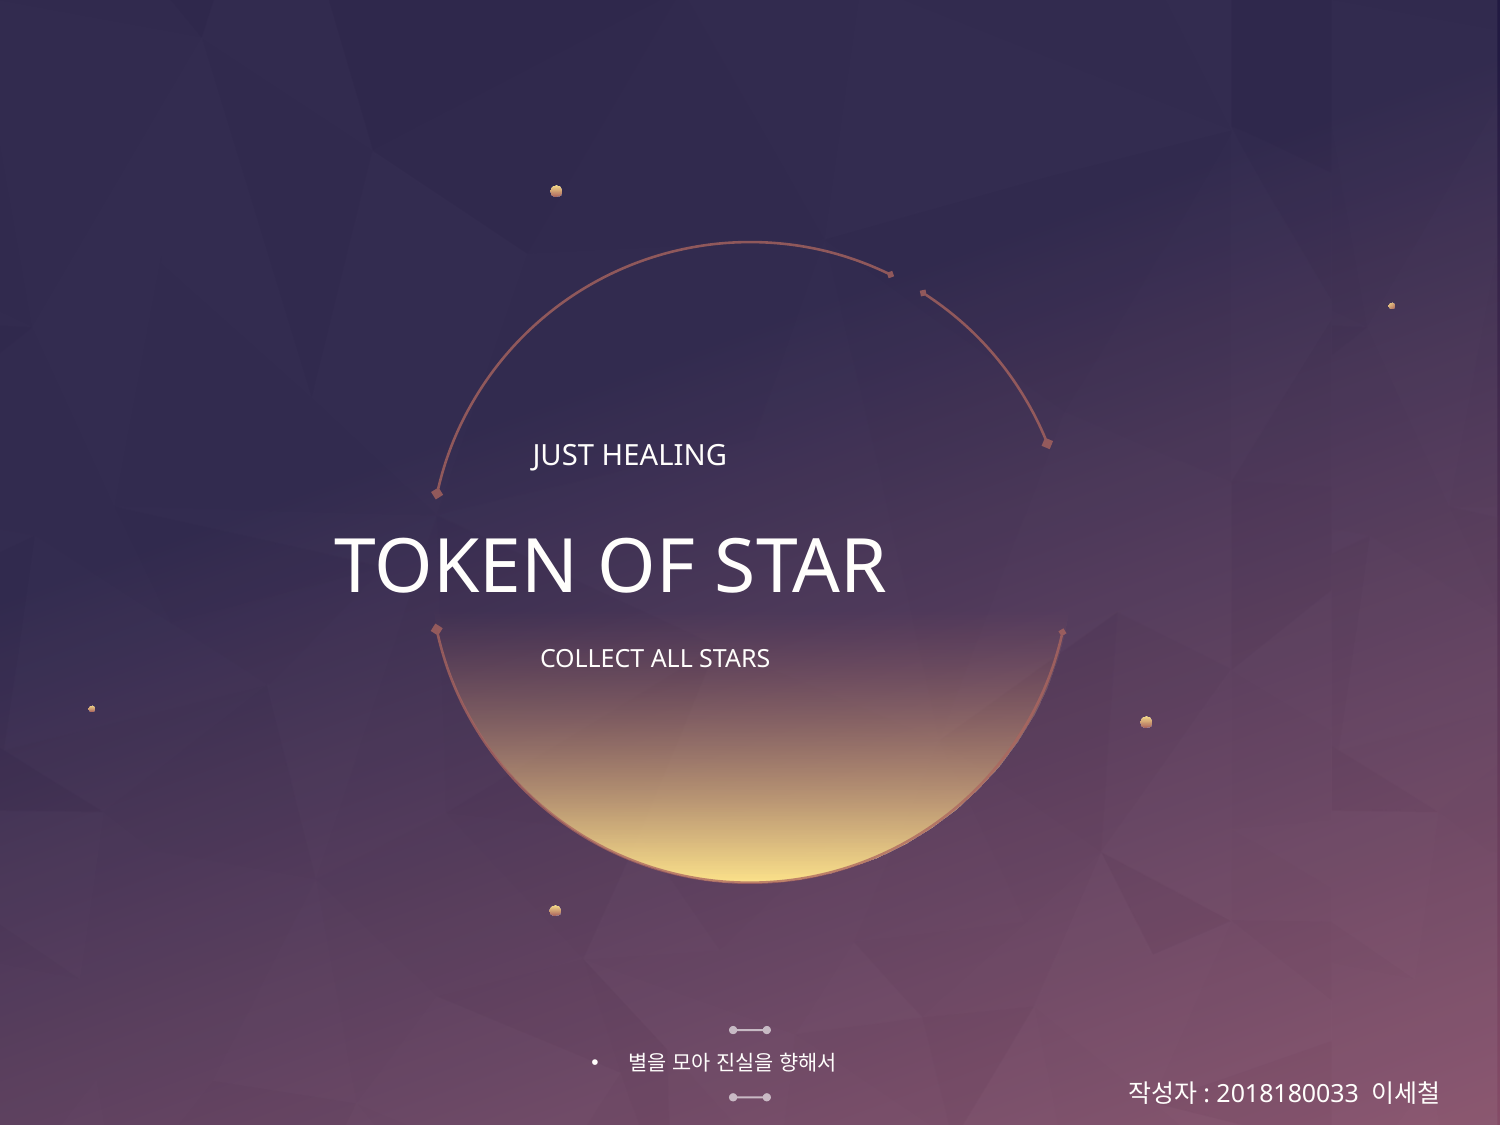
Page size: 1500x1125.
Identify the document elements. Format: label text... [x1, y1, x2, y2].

subtitle JUST HEALING [517, 429, 975, 490]
picture [0, 0, 1498, 1125]
text_box 작성자: 2018180033 이세철 [1068, 1073, 1500, 1125]
list 별을 모아 진실을 향해서 [556, 1039, 945, 1087]
title TOKEN OF STAR [319, 493, 1183, 632]
list COLLECT ALL STARS [525, 638, 975, 691]
